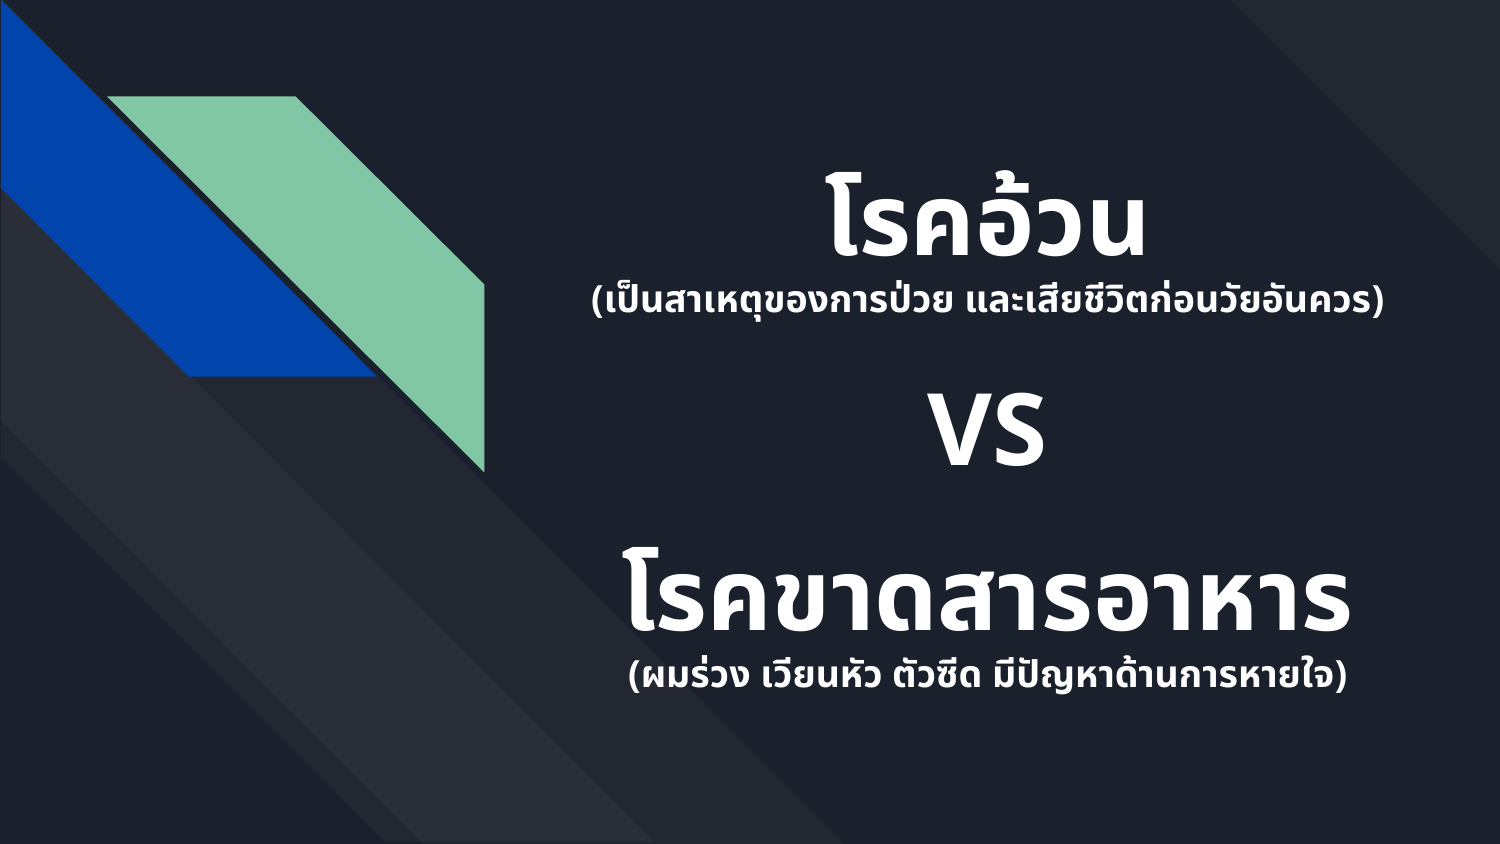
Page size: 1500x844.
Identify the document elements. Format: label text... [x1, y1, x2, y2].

title โรคอ้วน (เป็นสาเหตุของการป่วย และเสียชีวิตก่อนวัยอันควร) VS โรคขาดสารอาหาร (ผมร่วง เวียนหัว ตัวซีด มีปัญหาด้านการหายใจ) [492, 20, 1484, 822]
